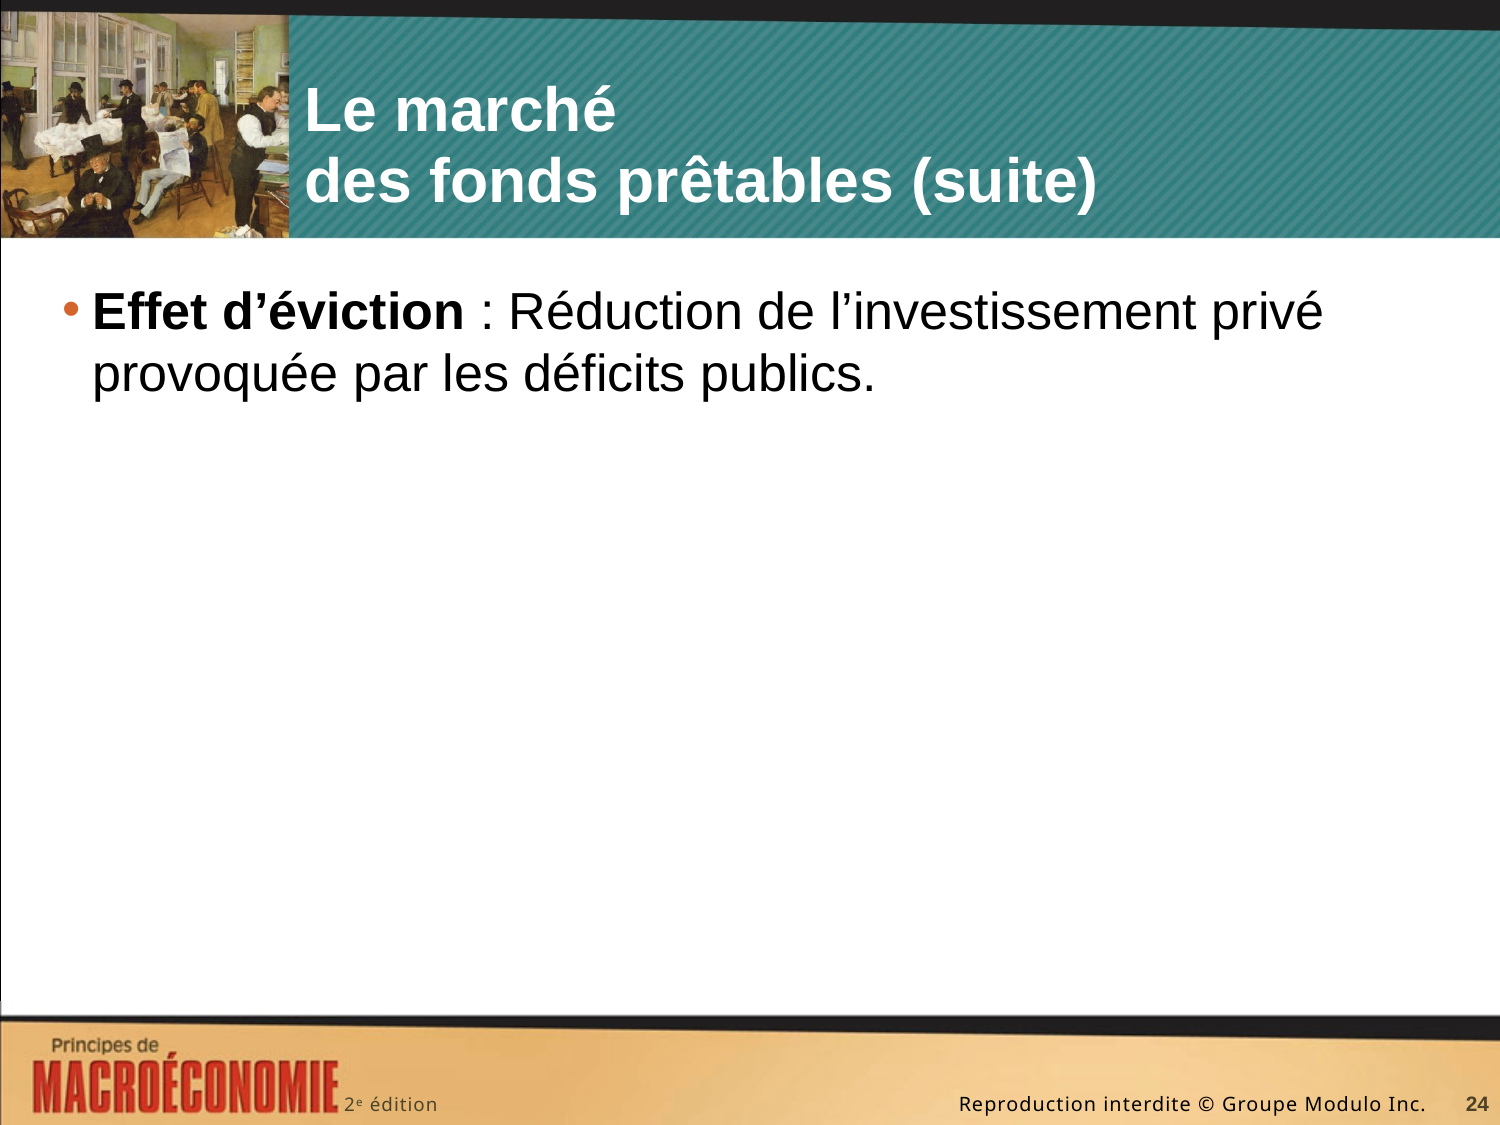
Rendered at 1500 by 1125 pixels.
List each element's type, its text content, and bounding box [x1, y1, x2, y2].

picture [0, 0, 1500, 1125]
list Effet d’éviction : Réduction de l’investissement privé provoquée par les déficits publics. [17, 269, 1431, 1000]
picture [1412, 1102, 1417, 1110]
title Le marché des fonds prêtables (suite) [304, 32, 1431, 223]
slide_number 24 [1417, 1070, 1489, 1125]
